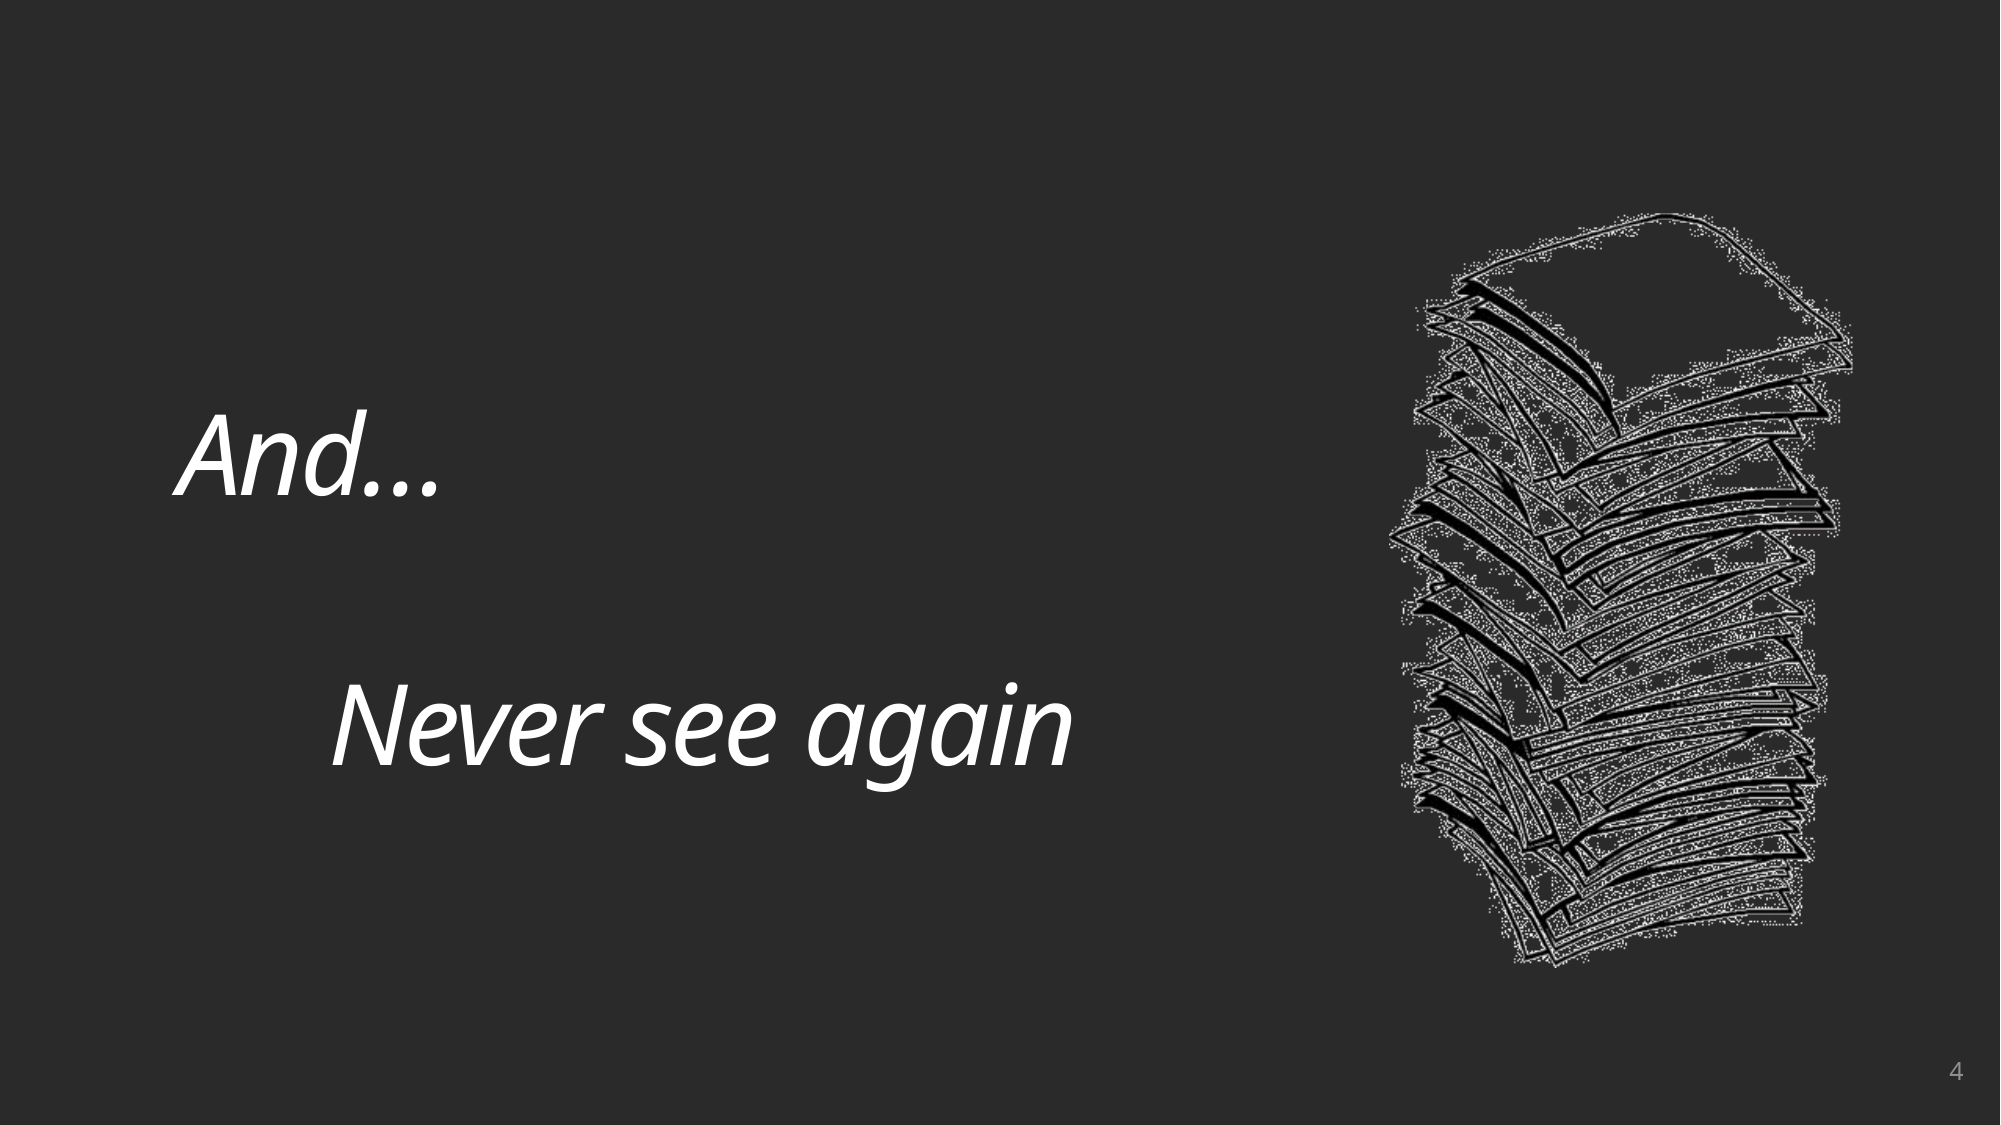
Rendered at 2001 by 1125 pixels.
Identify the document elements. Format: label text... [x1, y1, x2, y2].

text_box And… Never see again [163, 240, 1389, 796]
slide_number 4 [1528, 1042, 1979, 1103]
picture [1389, 212, 1859, 968]
